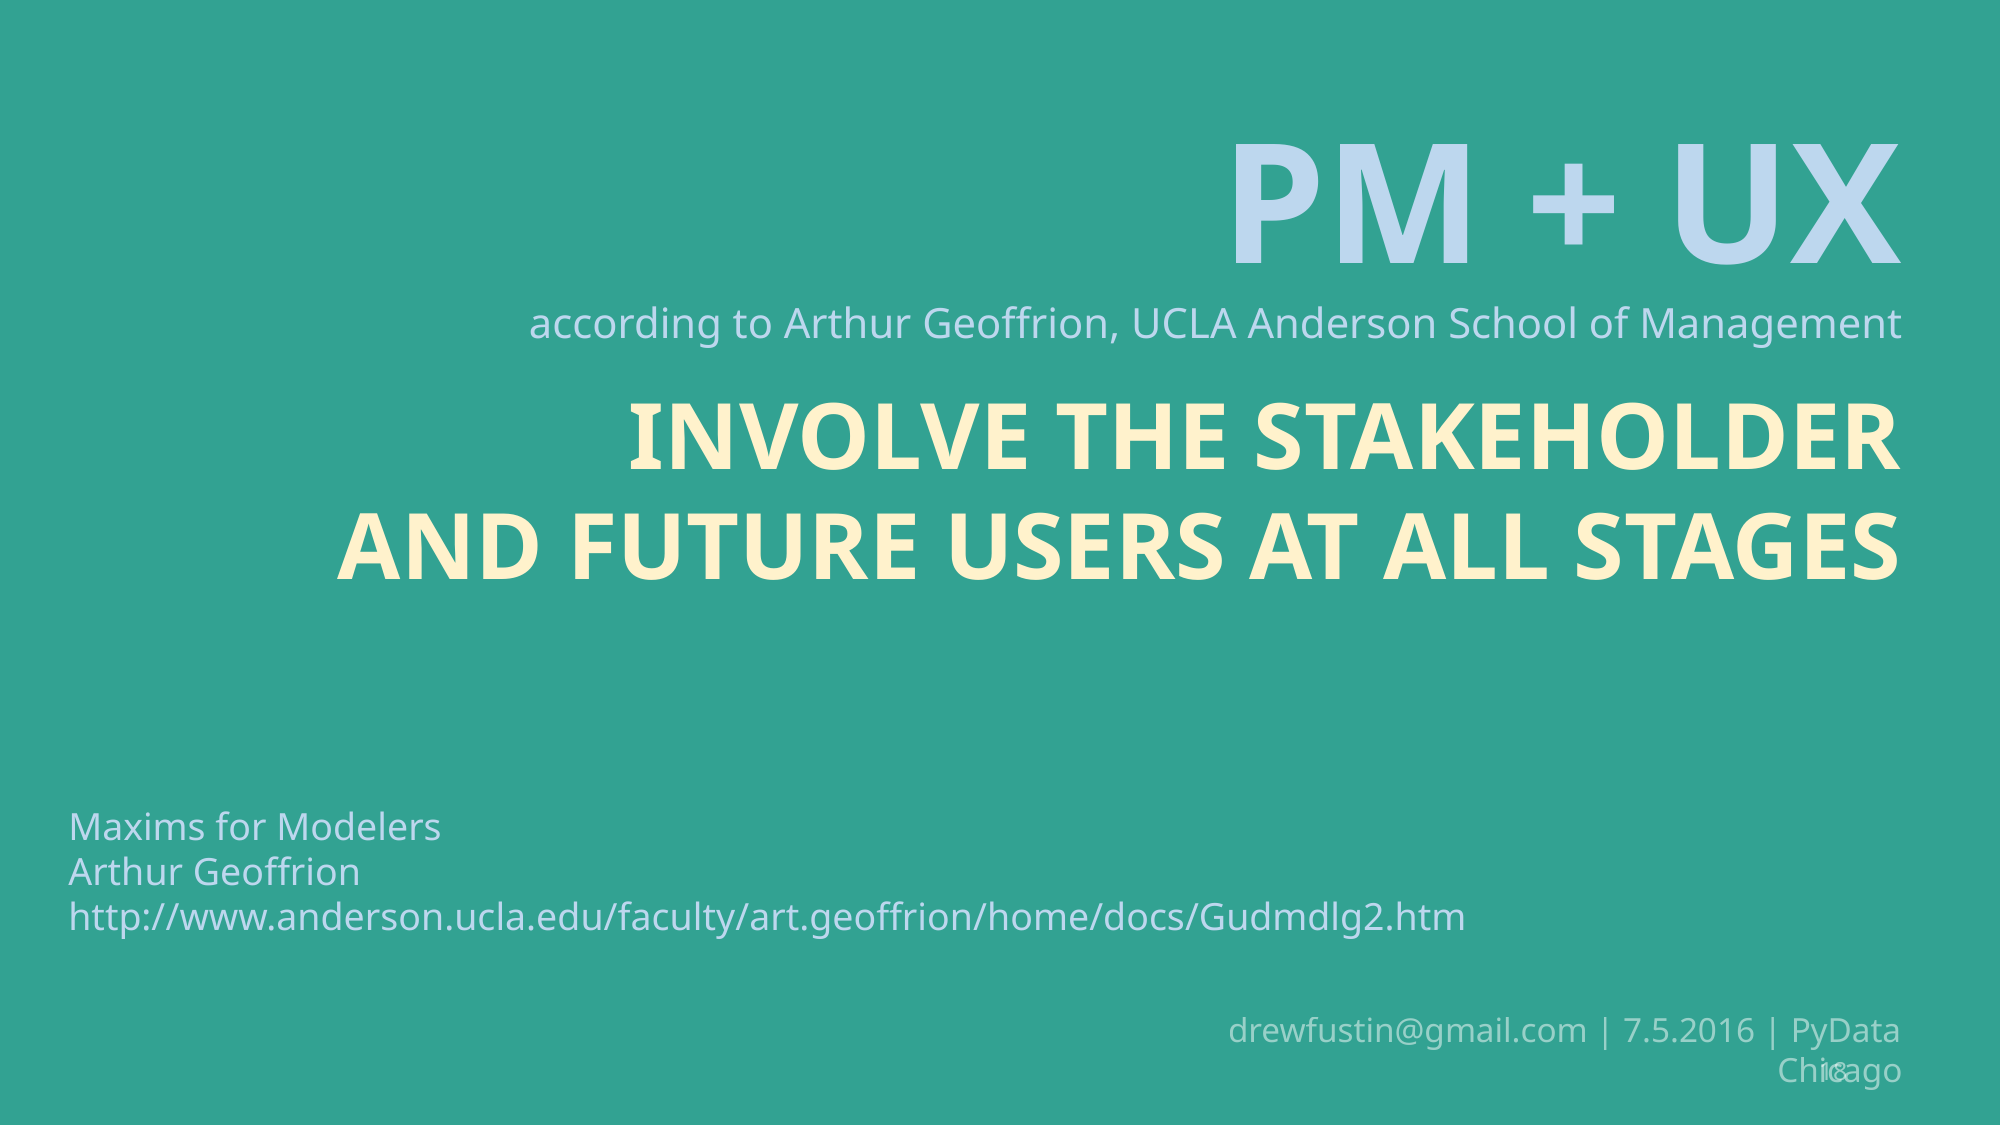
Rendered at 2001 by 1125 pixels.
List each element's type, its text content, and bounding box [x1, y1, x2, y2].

text_box drewfustin@gmail.com | 7.5.2016 | PyData Chicago [1146, 1002, 1918, 1097]
text_box PM + UX according to Arthur Geoffrion, UCLA Anderson School of Management [0, 89, 1918, 354]
text_box Maxims for Modelers Arthur Geoffrion http://www.anderson.ucla.edu/faculty/art.geoffrion/home/docs/Gudmdlg2.htm [53, 795, 1918, 946]
text_box INVOLVE THE STAKEHOLDER AND FUTURE USERS AT ALL STAGES [231, 370, 1918, 606]
slide_number 18 [1412, 1042, 1863, 1103]
